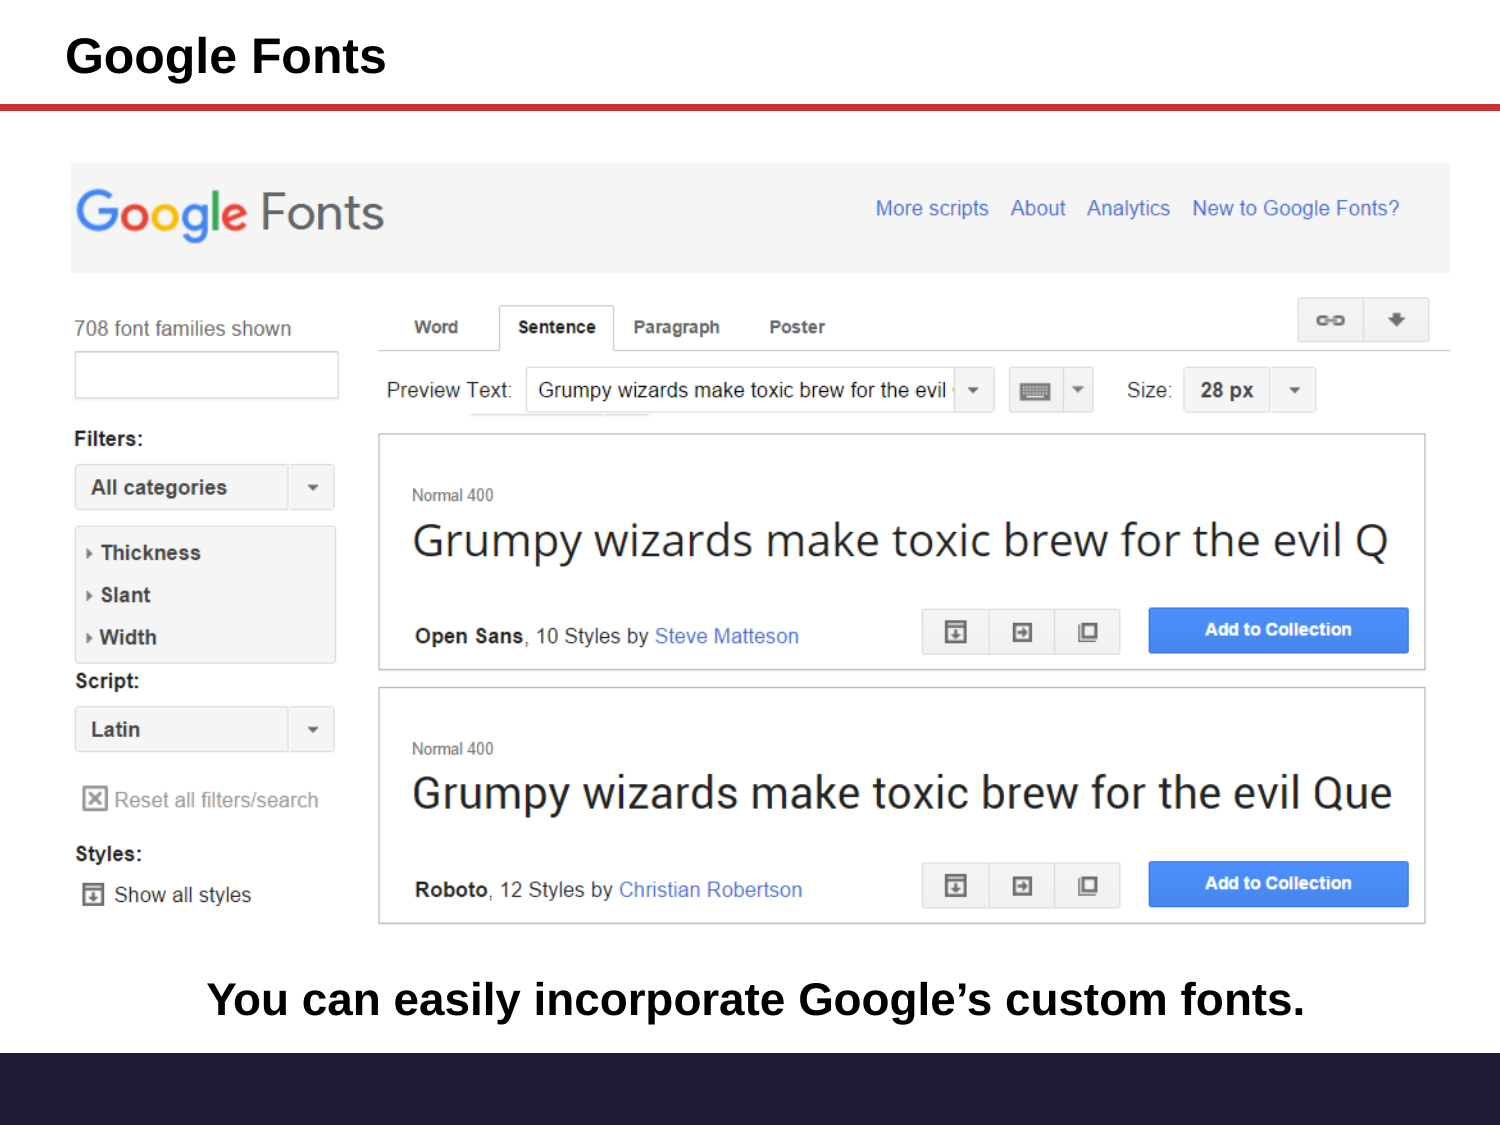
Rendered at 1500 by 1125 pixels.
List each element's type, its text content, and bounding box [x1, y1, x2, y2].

picture [71, 163, 1451, 934]
text_box Google Fonts [50, 16, 913, 92]
text_box You can easily incorporate Google’s custom fonts. [49, 954, 1463, 1083]
